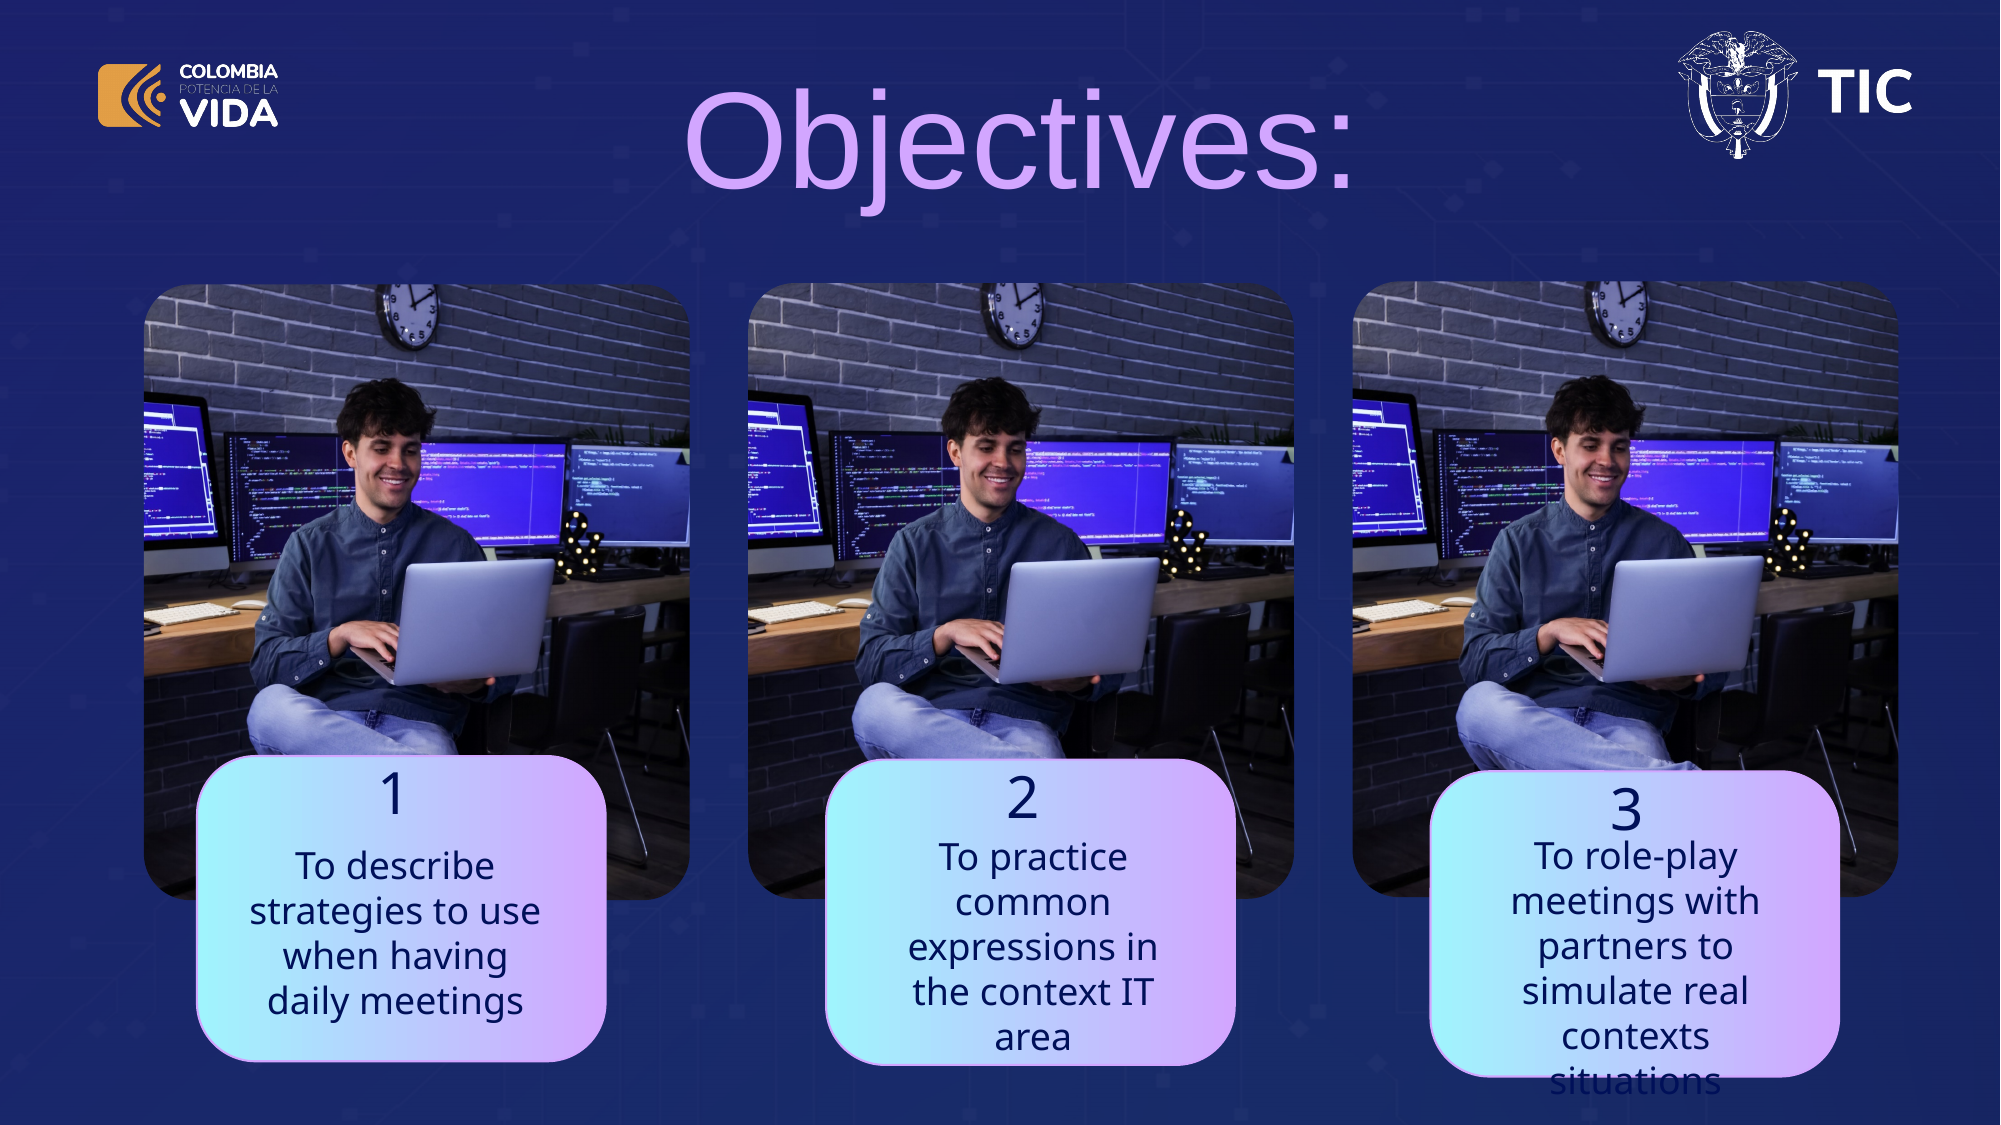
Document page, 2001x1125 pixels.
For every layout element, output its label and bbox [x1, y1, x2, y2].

picture [143, 284, 690, 901]
picture [1352, 281, 1899, 898]
picture [98, 63, 278, 127]
picture [747, 282, 1295, 900]
text_box [0, 0, 2000, 1125]
picture [1678, 31, 1913, 159]
